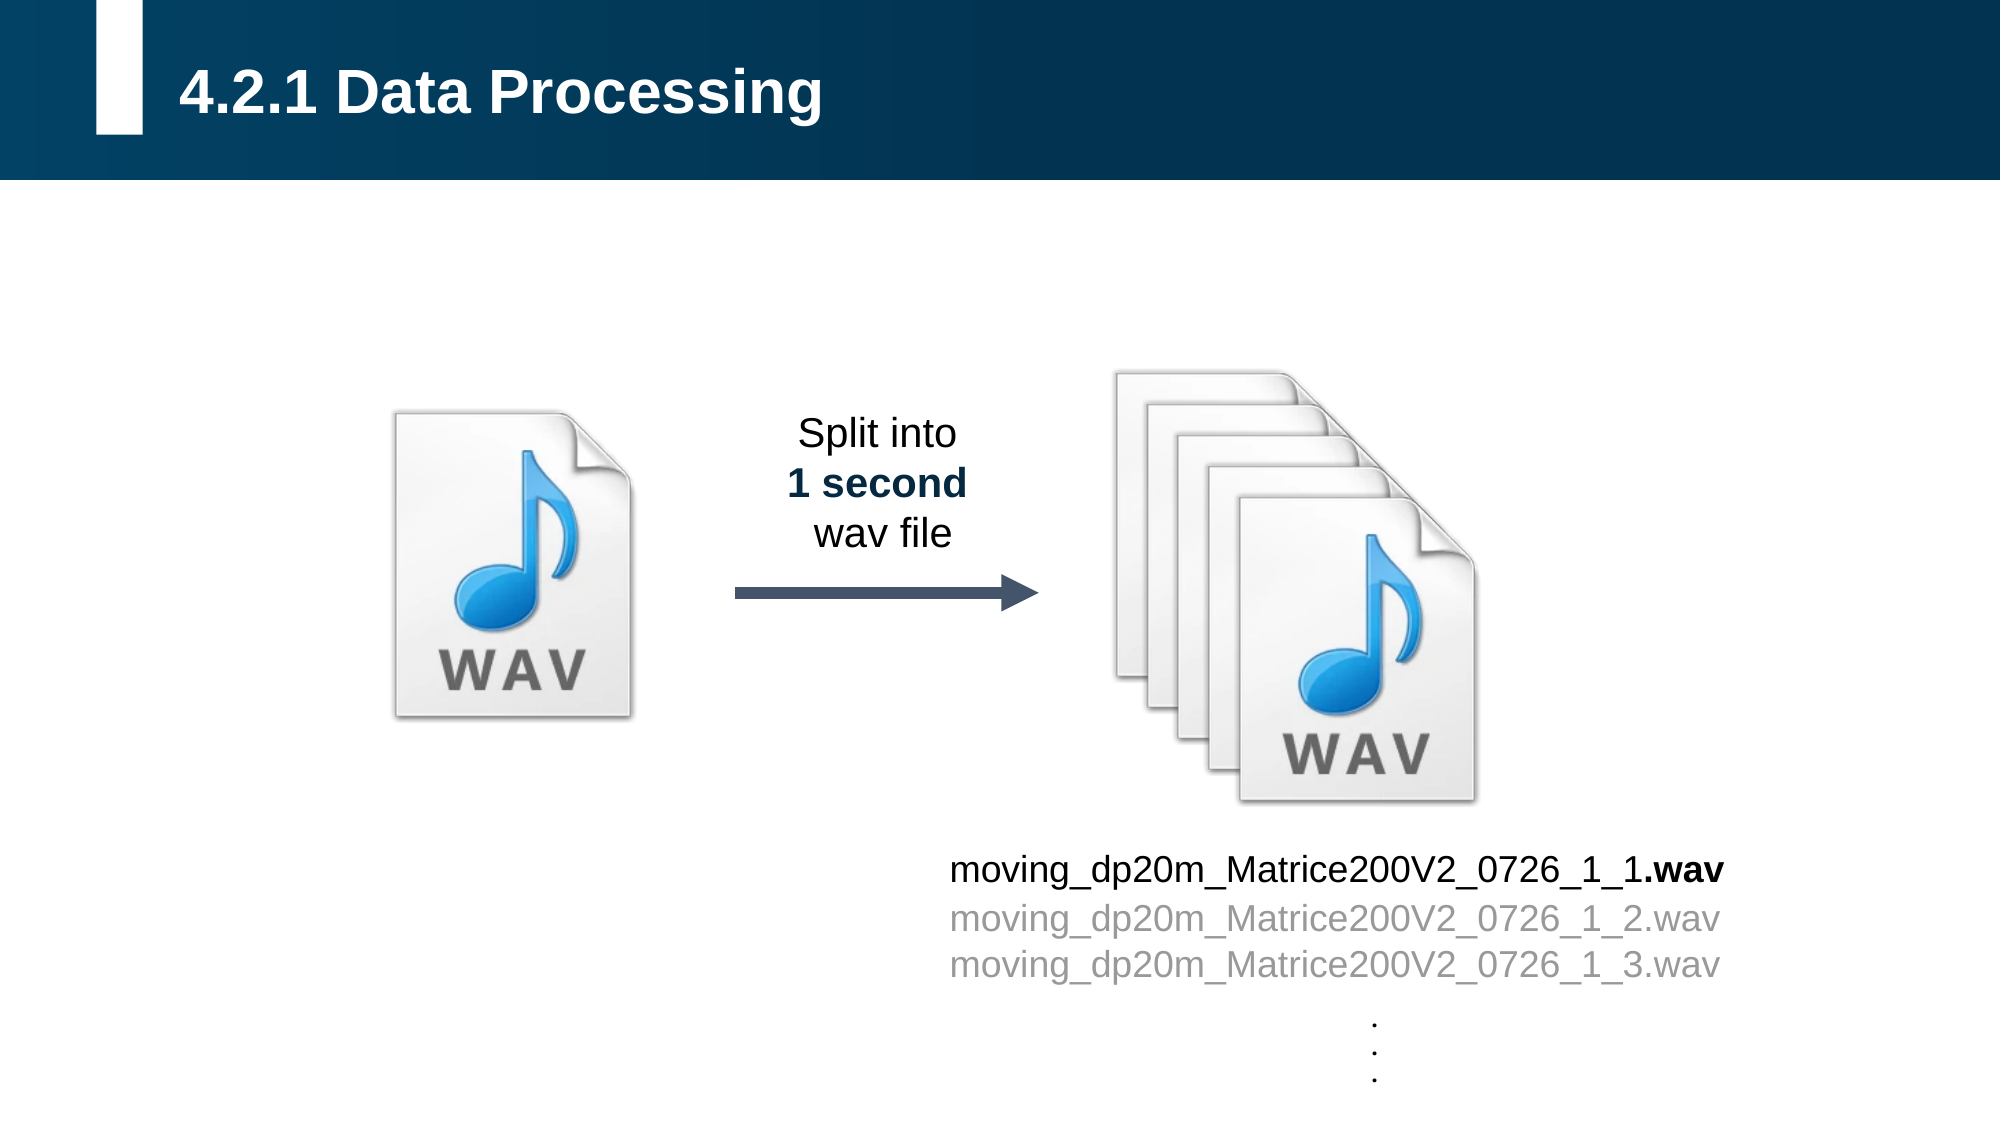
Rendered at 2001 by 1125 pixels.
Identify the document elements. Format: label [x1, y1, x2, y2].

text_box [339, 350, 1534, 825]
text_box [0, 0, 2000, 180]
text_box [934, 829, 1886, 1104]
